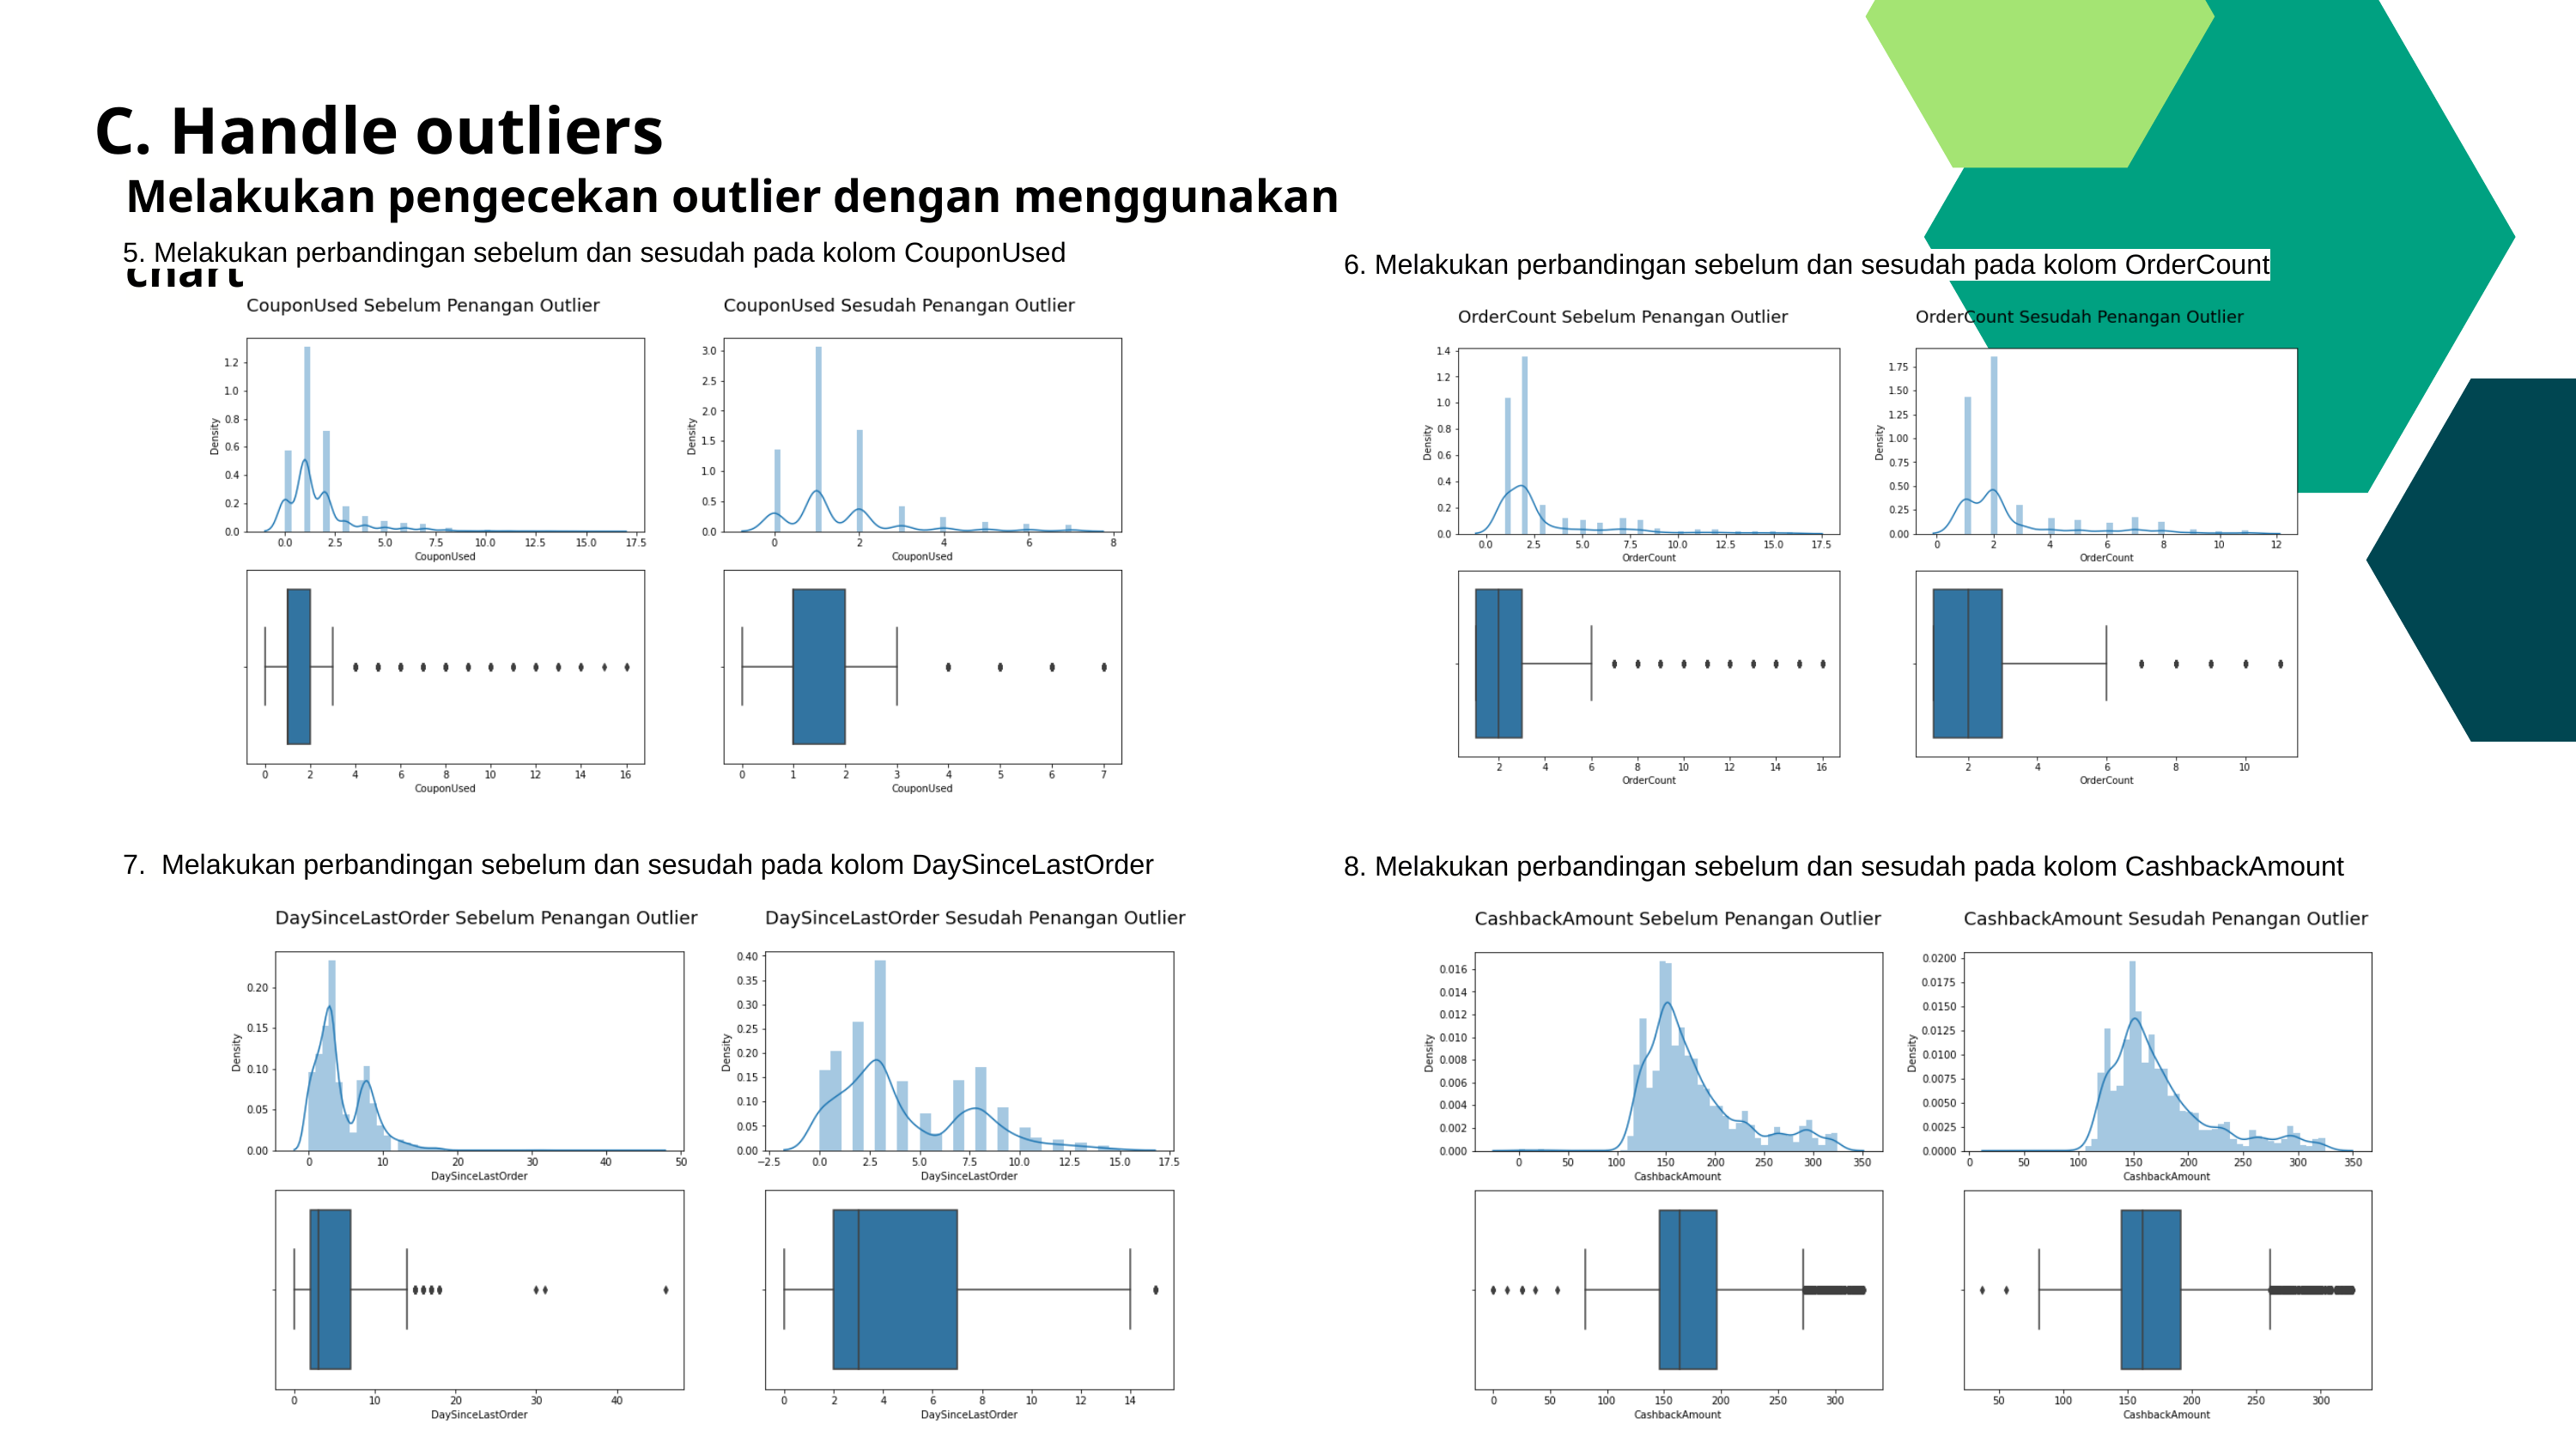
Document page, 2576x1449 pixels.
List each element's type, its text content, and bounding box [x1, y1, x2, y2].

text_box Melakukan pengecekan outlier dengan menggunakan chart [61, 146, 1364, 297]
text_box [2366, 378, 2576, 742]
text_box [1865, 0, 2215, 168]
text_box 5. Melakukan perbandingan sebelum dan sesudah pada kolom CouponUsed [110, 209, 1315, 282]
text_box 6. Melakukan perbandingan sebelum dan sesudah pada kolom OrderCount [1330, 221, 2576, 294]
picture [204, 290, 1128, 802]
text_box C. Handle outliers [29, 58, 865, 167]
picture [1417, 302, 2304, 792]
text_box 7. Melakukan perbandingan sebelum dan sesudah pada kolom DaySinceLastOrder [110, 822, 1357, 894]
picture [225, 903, 1194, 1428]
picture [1418, 904, 2378, 1428]
text_box [1933, 0, 2507, 221]
text_box [1956, 294, 2483, 494]
text_box 8. Melakukan perbandingan sebelum dan sesudah pada kolom CashbackAmount [1330, 823, 2576, 894]
